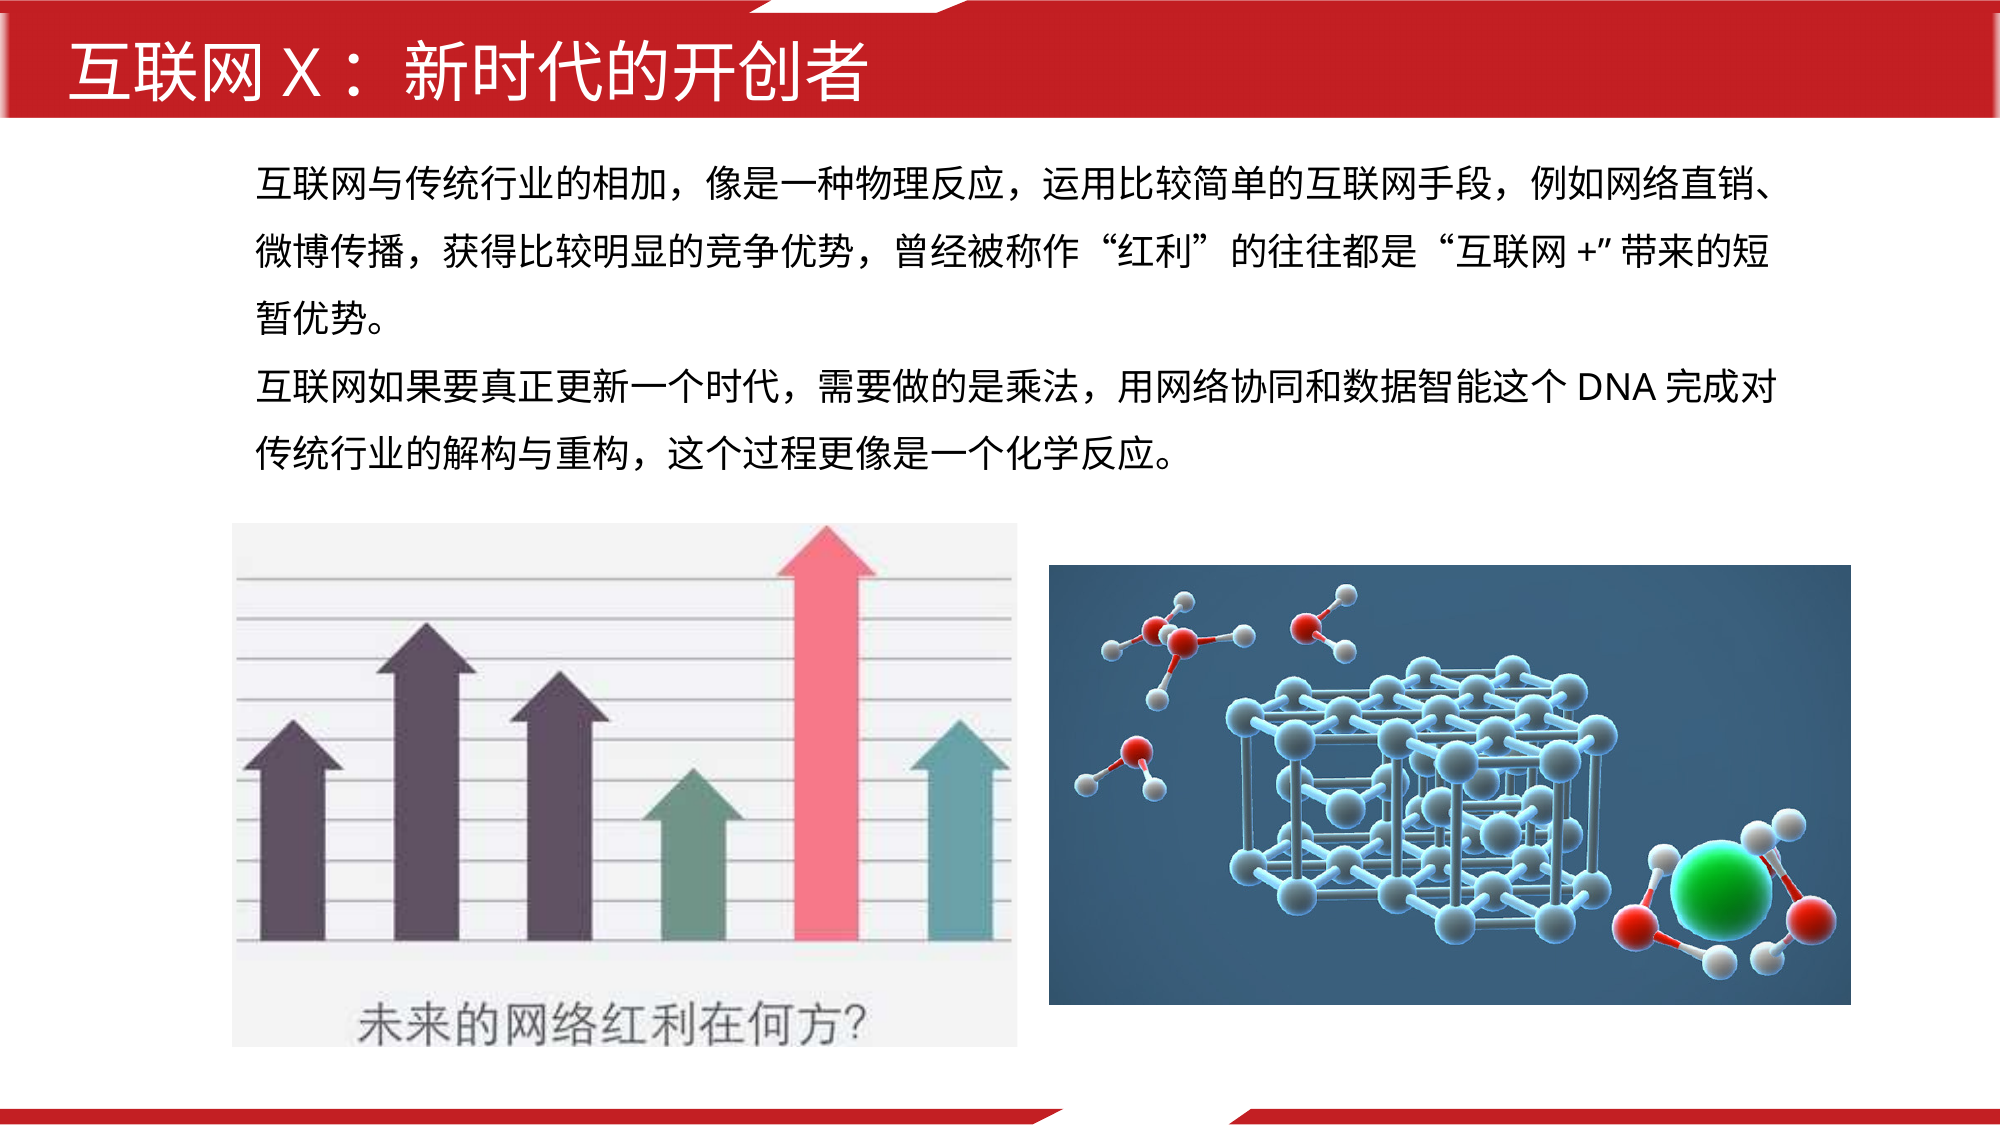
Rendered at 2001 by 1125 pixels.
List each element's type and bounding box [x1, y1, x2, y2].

picture [1049, 565, 1851, 1005]
picture [231, 523, 1018, 1047]
text_box [0, 0, 2000, 1125]
